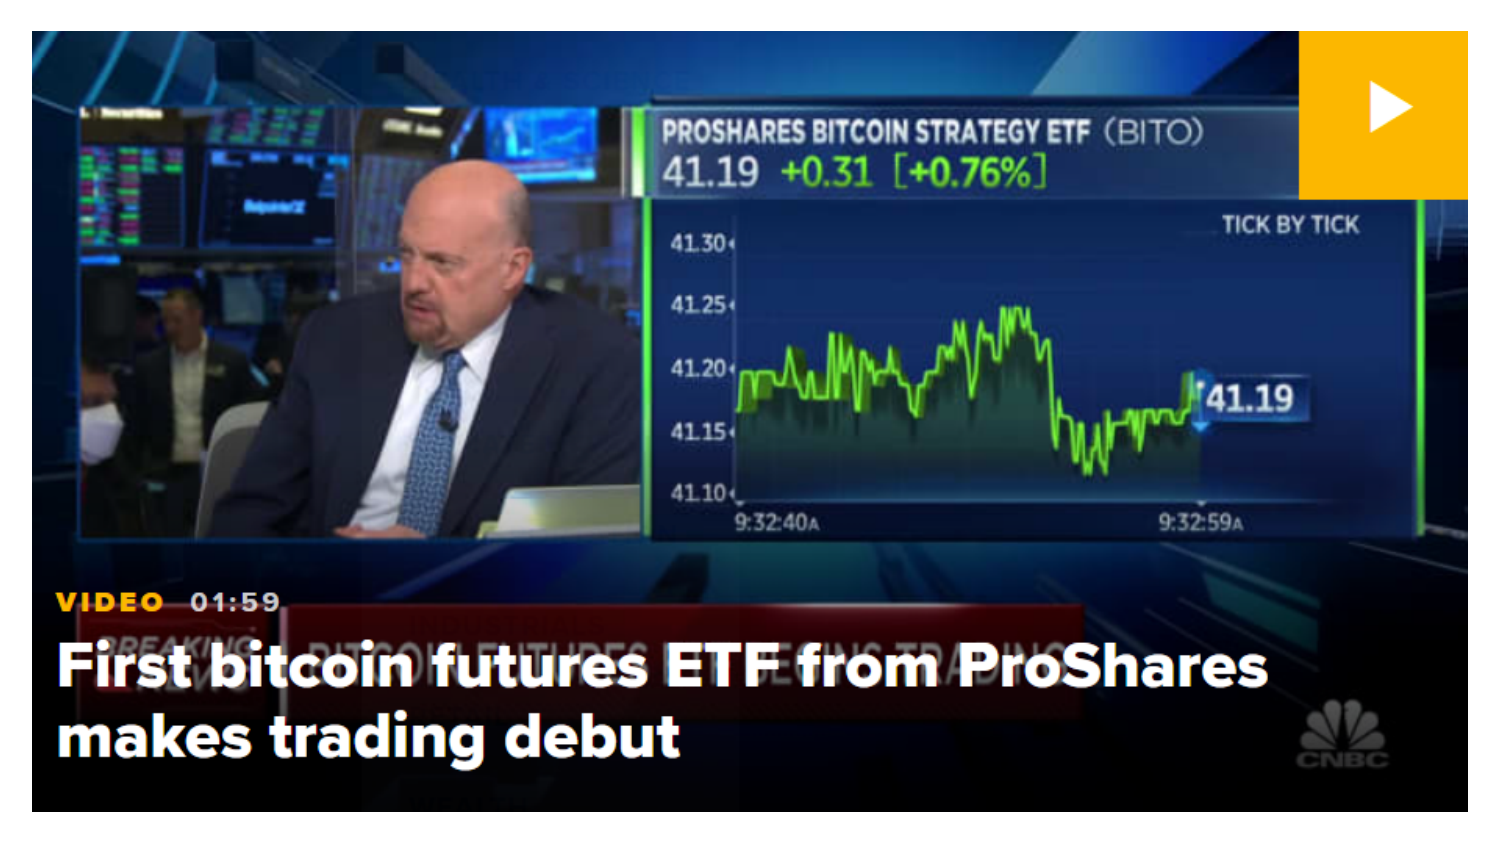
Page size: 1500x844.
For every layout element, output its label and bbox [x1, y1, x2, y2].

picture [31, 31, 1469, 812]
